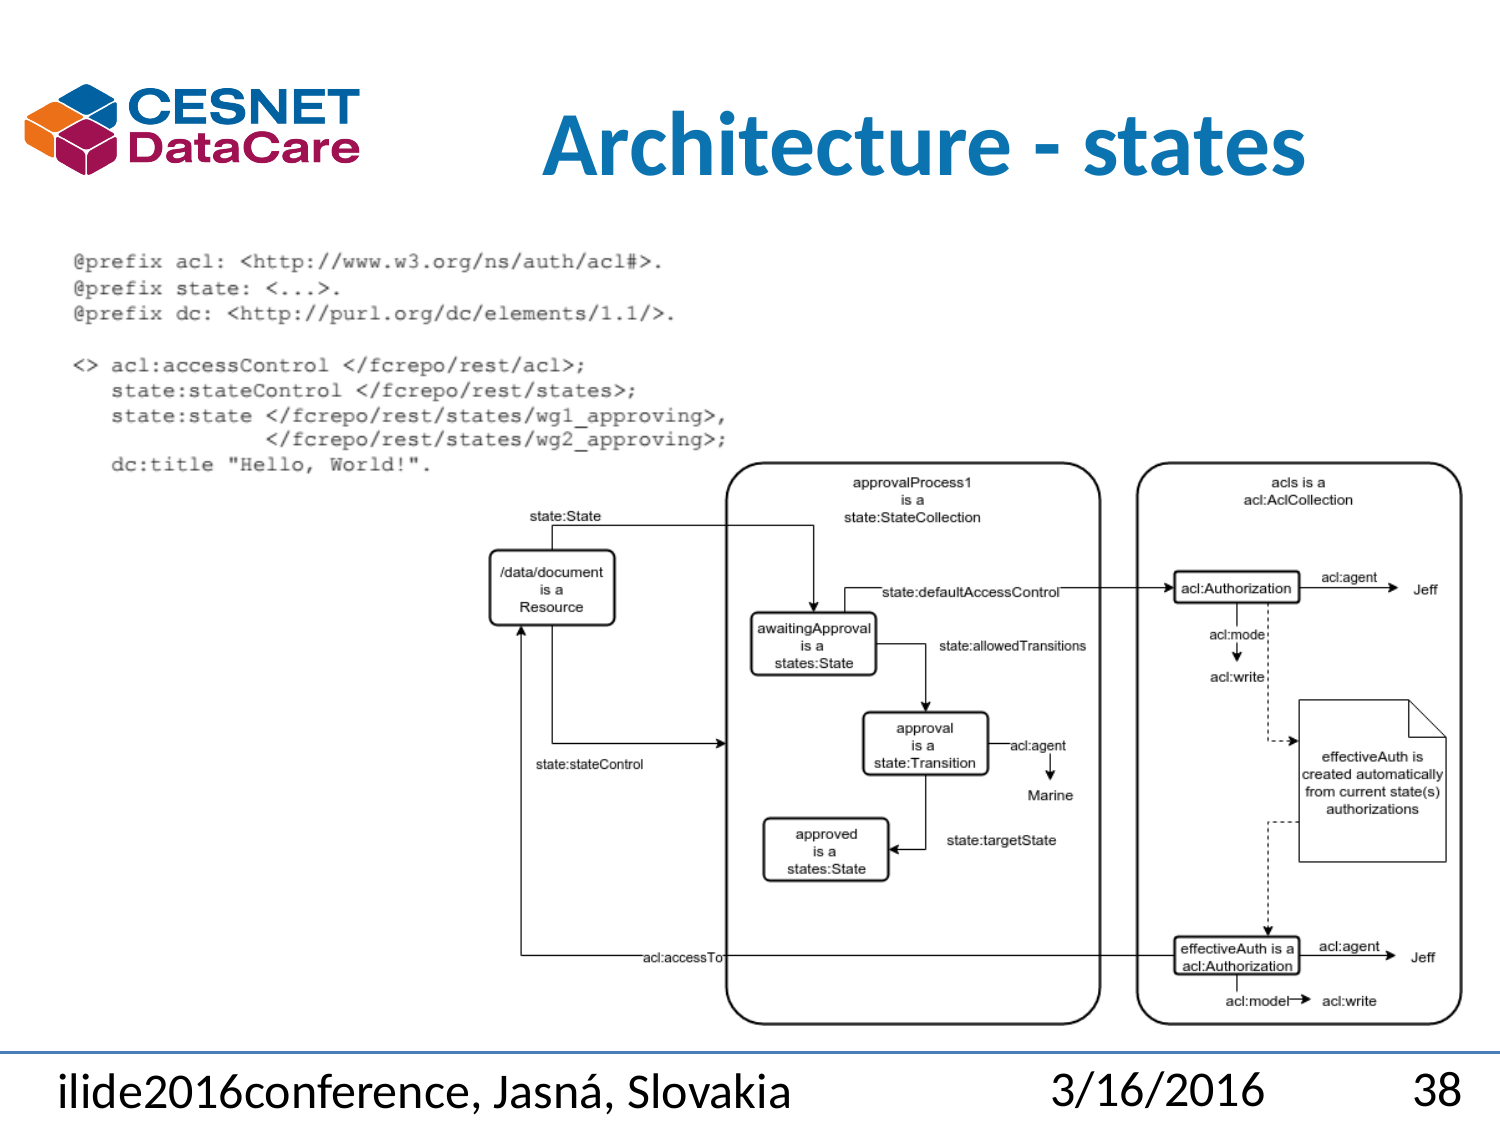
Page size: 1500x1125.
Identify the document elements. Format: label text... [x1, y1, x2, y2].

footer ilide2016conference, Jasná, Slovakia [0, 1059, 850, 1125]
picture [24, 83, 360, 176]
text_box [850, 1060, 1500, 1125]
title Architecture - states [425, 45, 1425, 233]
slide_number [1015, 1060, 1300, 1123]
slide_number 38 [1374, 1057, 1500, 1123]
picture [49, 249, 1463, 1026]
